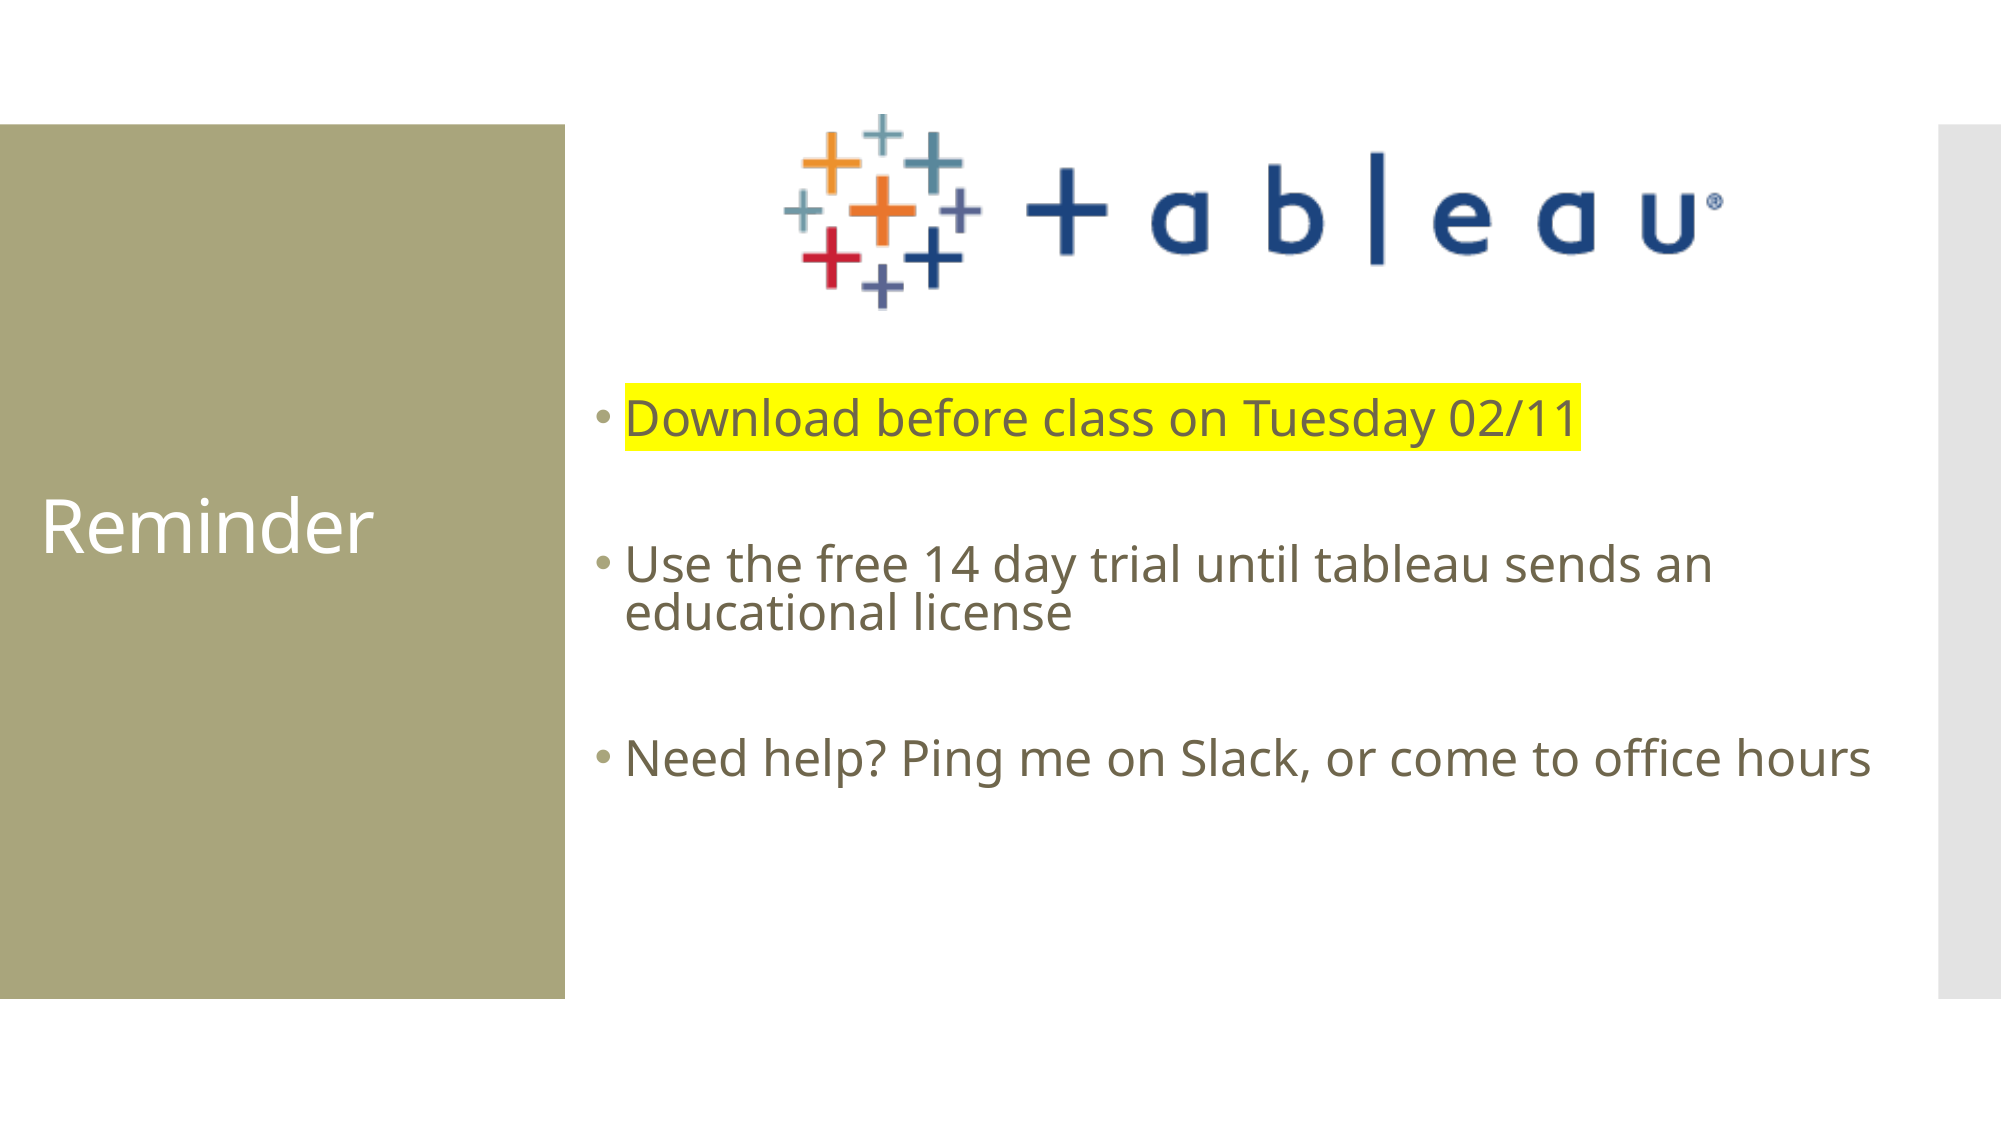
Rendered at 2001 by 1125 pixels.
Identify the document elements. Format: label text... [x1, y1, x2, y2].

title Reminder [24, 399, 530, 659]
picture [783, 114, 1726, 311]
list Download before class on Tuesday 02/11 Use the free 14 day trial until tableau sends an educational license Need help? Ping me on Slack, or come to office hours [579, 159, 1930, 953]
